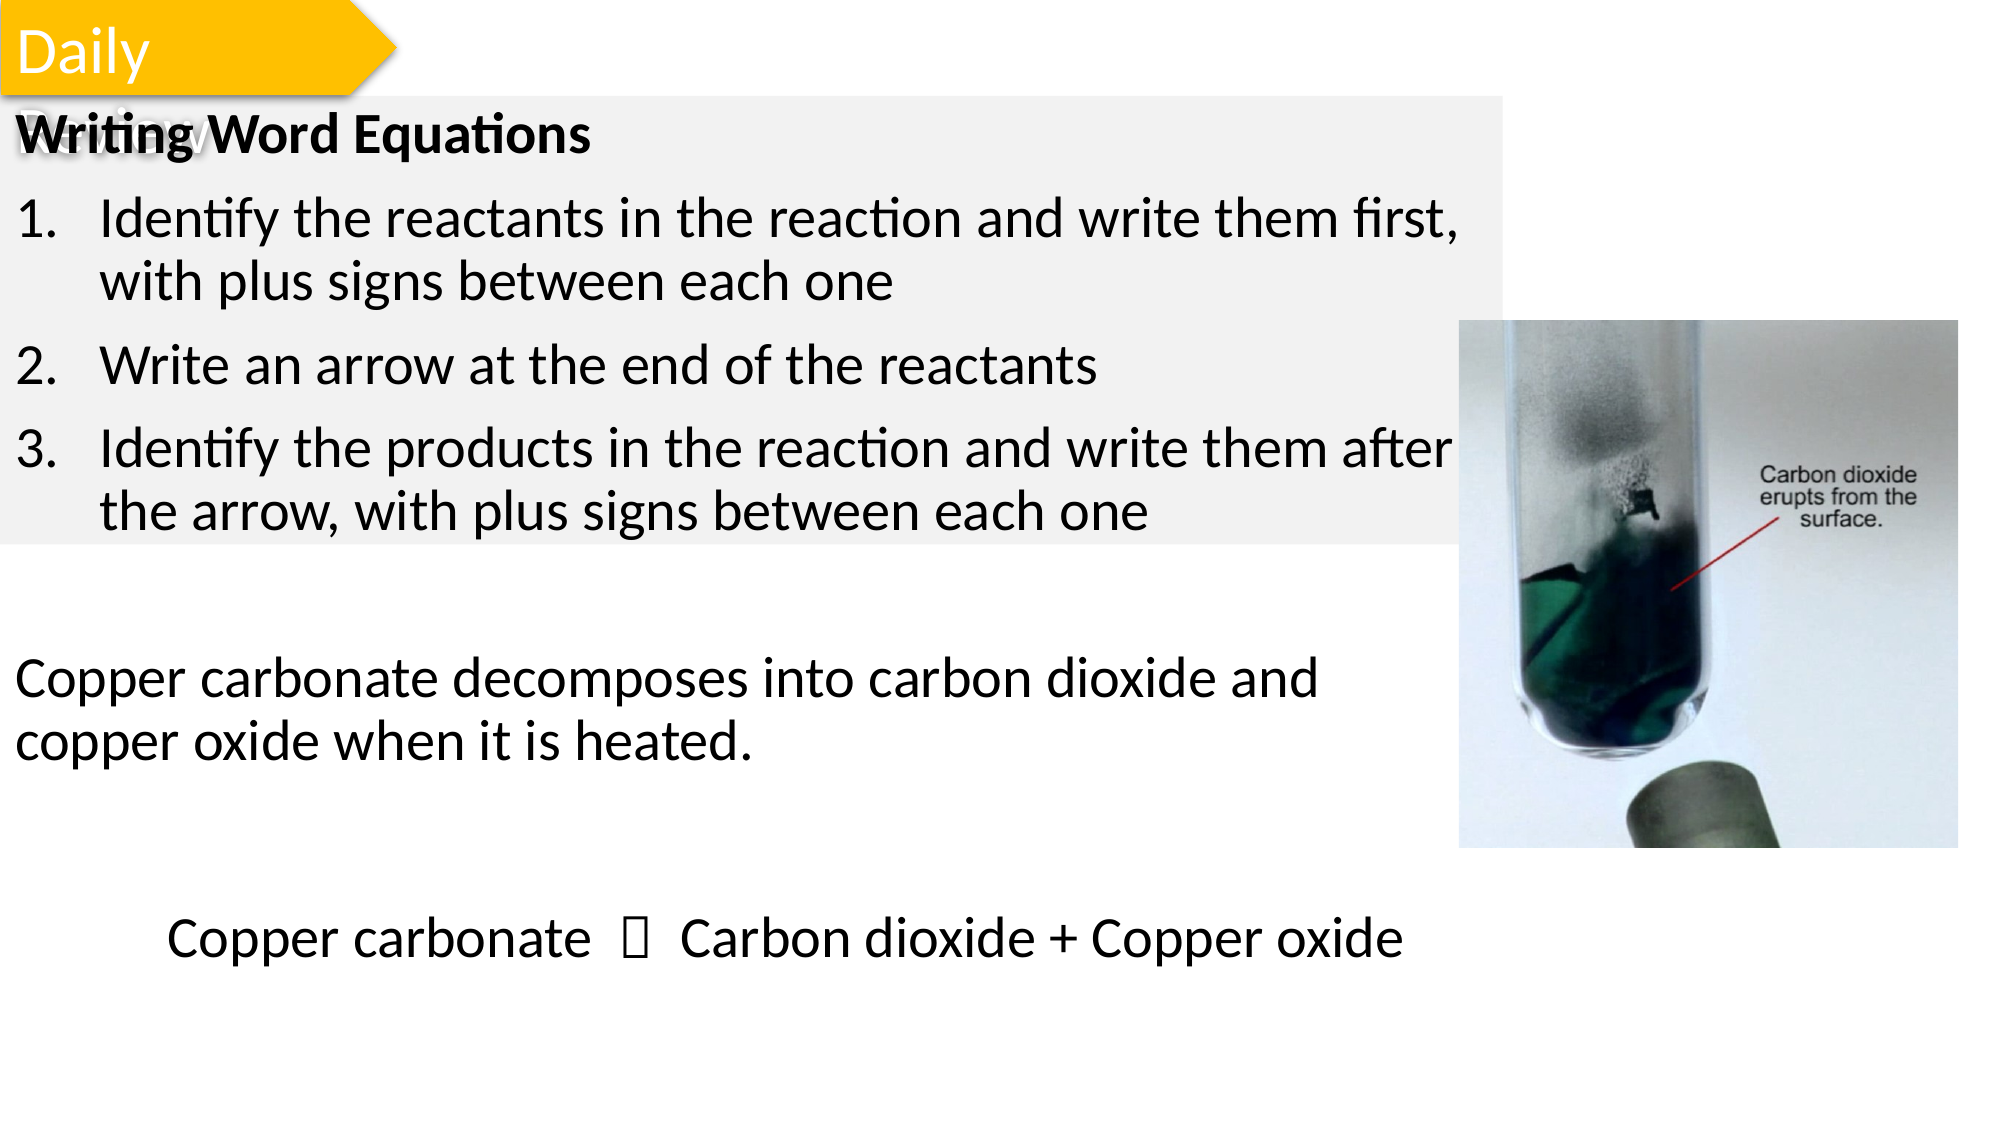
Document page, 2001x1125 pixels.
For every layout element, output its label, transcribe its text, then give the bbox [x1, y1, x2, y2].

text_box Copper carbonate [153, 821, 608, 977]
text_box Daily Review [1, 0, 397, 95]
picture [1458, 320, 1959, 848]
text_box Carbon dioxide + Copper oxide [666, 821, 1420, 977]
text_box  [603, 892, 669, 978]
list Writing Word Equations Identify the reactants in the reaction and write them first, with plus signs between each one Write an arrow at the end of the reactants Identify the products in the reaction and write them after the arrow, with plus signs between each one Copper carbonate decomposes into carbon dioxide and copper oxide when it is heated. [0, 96, 1503, 799]
